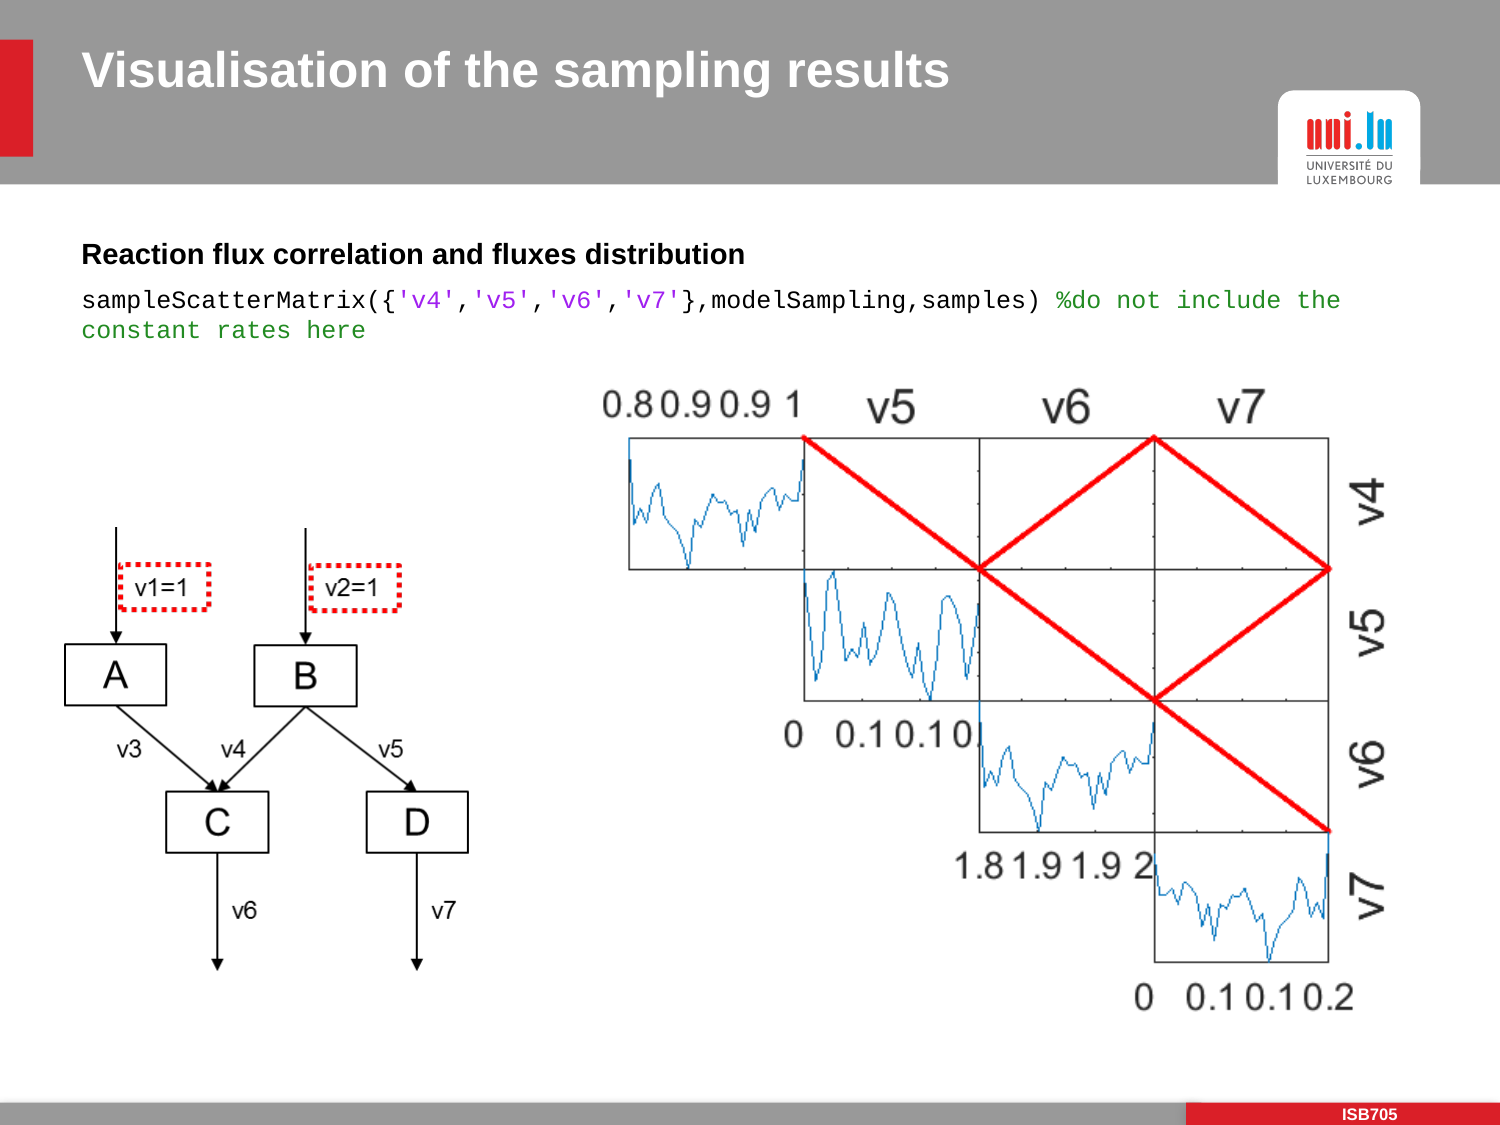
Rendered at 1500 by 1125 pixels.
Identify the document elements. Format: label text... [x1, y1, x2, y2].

picture [540, 371, 1417, 1030]
list Reaction flux correlation and fluxes distribution sampleScatterMatrix({'v4','v5','v6','v7'},modelSampling,samples) %do not include the constant rates here [81, 228, 1417, 1066]
picture [64, 526, 506, 984]
title Visualisation of the sampling results [81, 37, 1336, 151]
